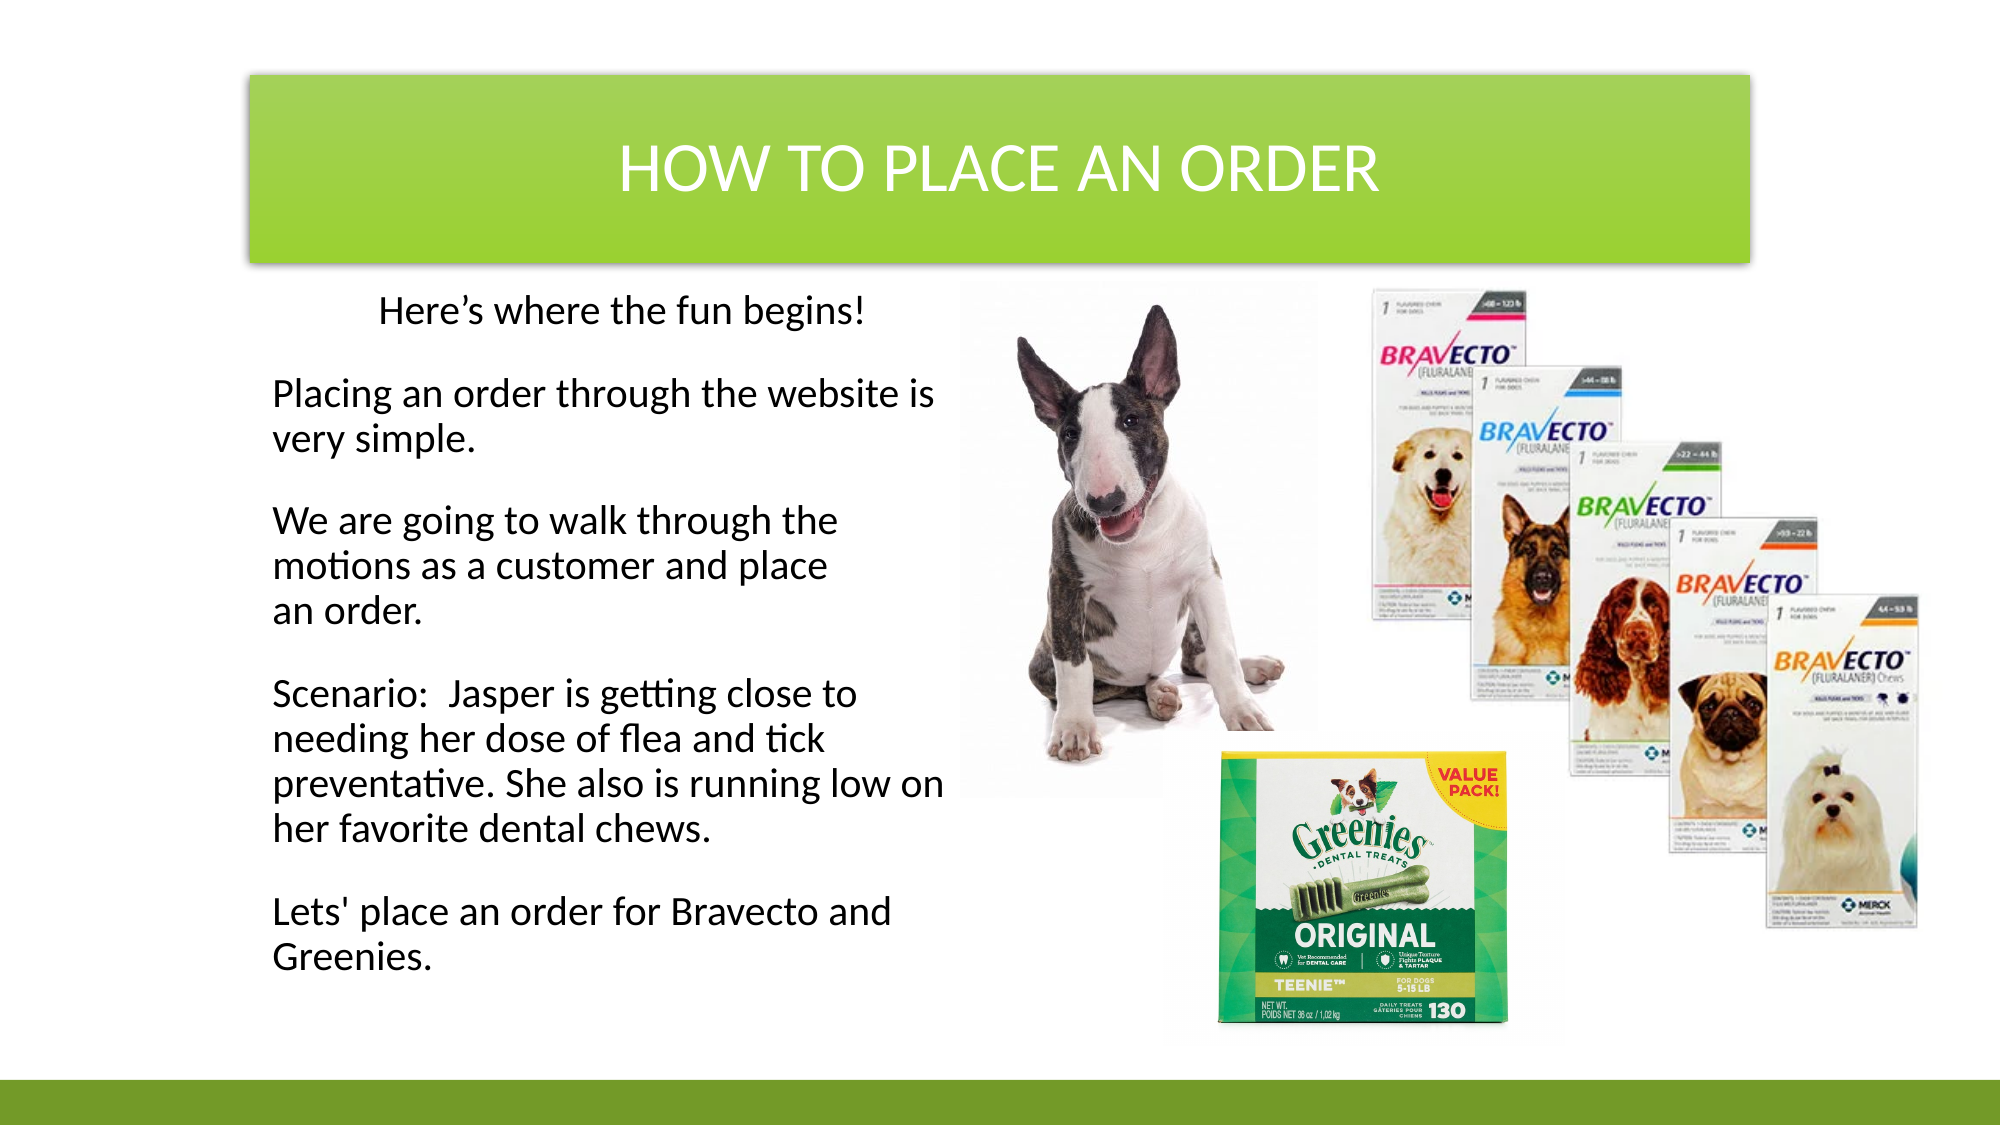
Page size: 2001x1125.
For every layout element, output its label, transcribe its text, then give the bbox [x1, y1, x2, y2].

title How to place an order [249, 75, 1750, 263]
picture [1163, 281, 1974, 1046]
list Here’s where the fun begins! Placing an order through the website is very simple. We are going to walk through the motions as a customer and place an order. Scenario: Jasper is getting close to needing her dose of flea and tick preventative. She also is running low on her favorite dental chews. Lets' place an order for Bravecto and Greenies. [249, 281, 988, 1014]
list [959, 281, 1318, 798]
